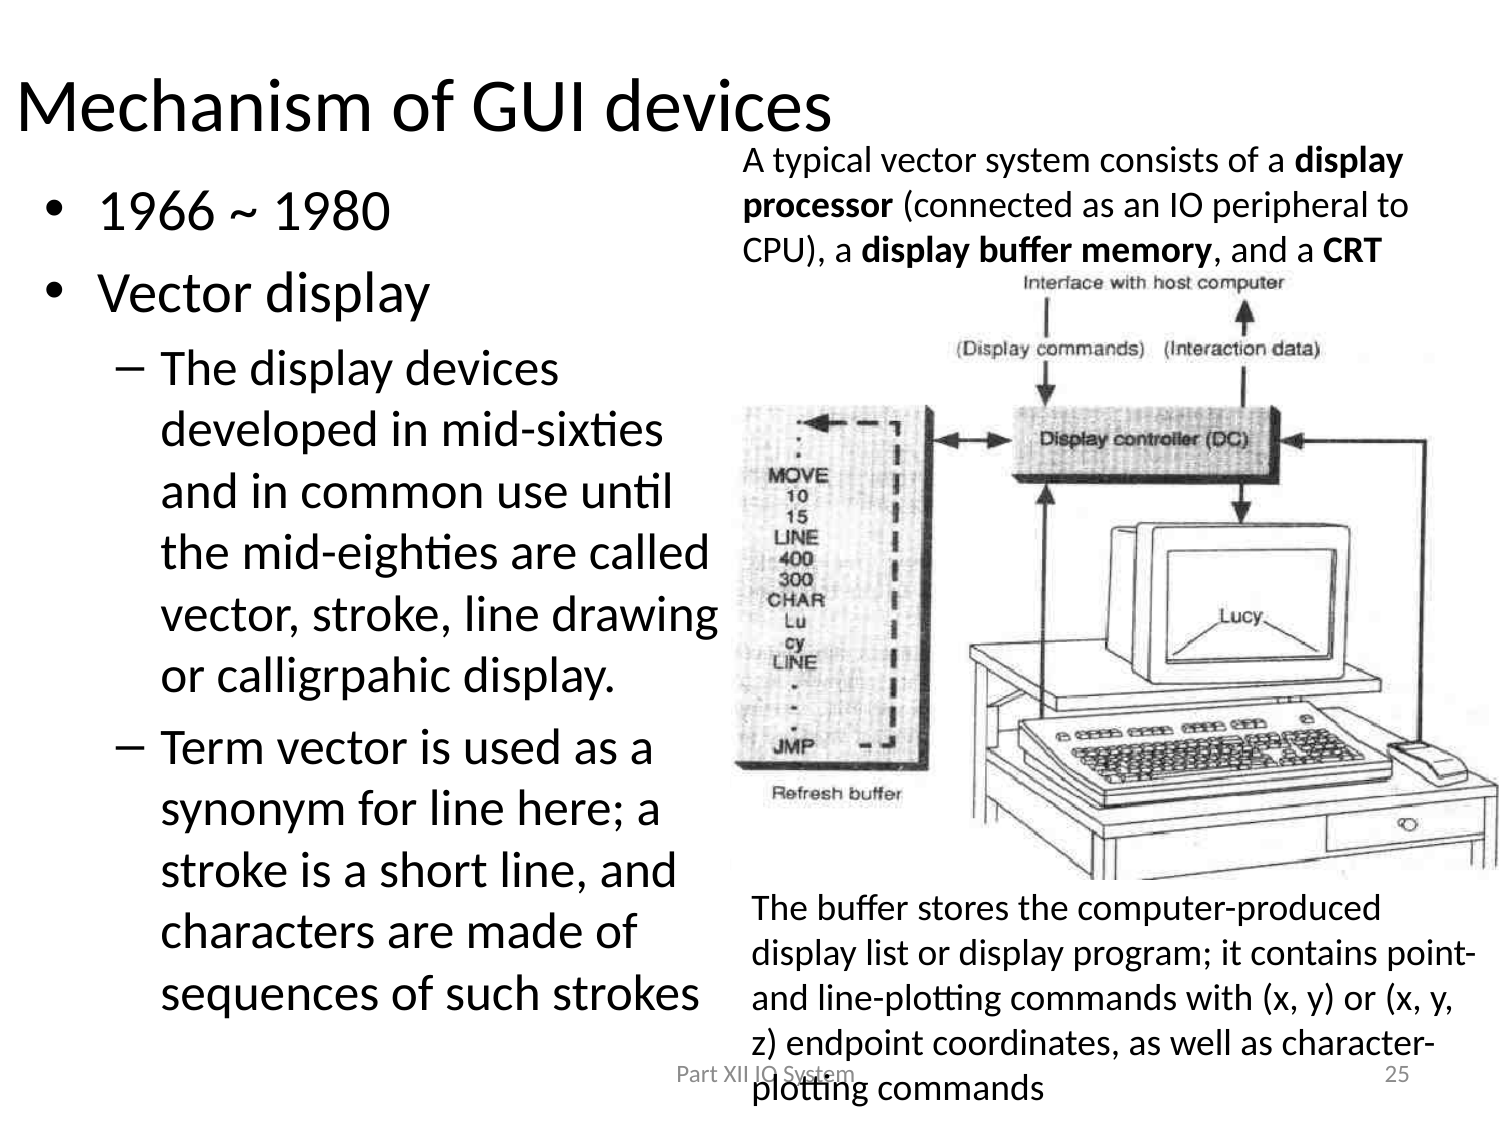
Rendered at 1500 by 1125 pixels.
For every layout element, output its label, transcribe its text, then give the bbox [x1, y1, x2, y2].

text_box A typical vector system consists of a display processor (connected as an IO peripheral to CPU), a display buffer memory, and a CRT [727, 127, 1496, 268]
list 1966 ~ 1980 Vector display The display devices developed in mid-sixties and in common use until the mid-eighties are called vector, stroke, line drawing or calligrpahic display. Term vector is used as a synonym for line here; a stroke is a short line, and characters are made of sequences of such strokes [29, 164, 736, 1071]
text_box The buffer stores the computer-produced display list or display program; it contains point- and line-plotting commands with (x, y) or (x, y, z) endpoint coordinates, as well as character-plotting commands [736, 887, 1500, 1116]
footer Part XII IO System [512, 1042, 736, 1103]
picture [729, 267, 1500, 880]
title Mechanism of GUI devices [0, 46, 1350, 155]
